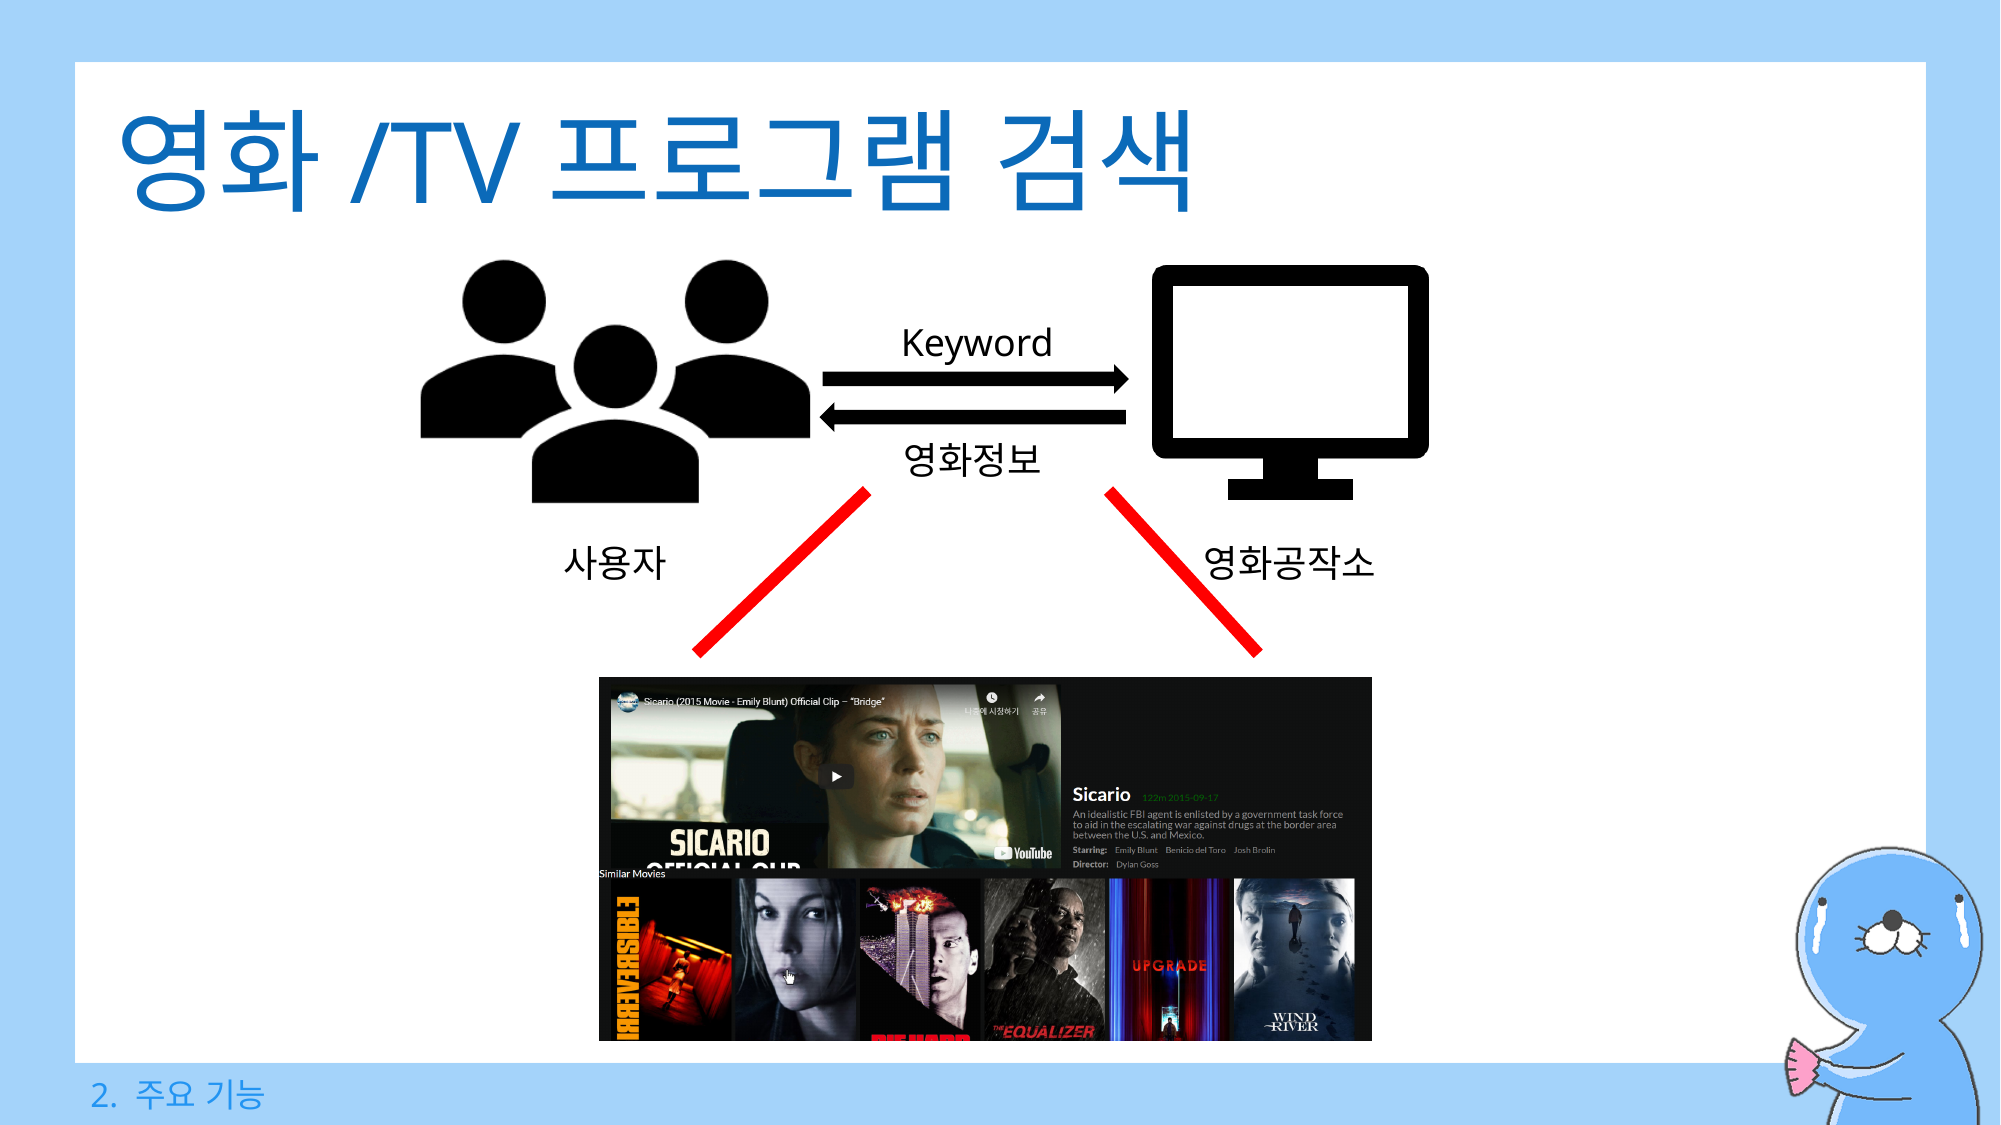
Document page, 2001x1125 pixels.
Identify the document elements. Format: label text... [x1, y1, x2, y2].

text_box 2. 주요 기능 [75, 1066, 450, 1122]
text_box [393, 159, 838, 604]
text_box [696, 490, 868, 654]
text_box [1108, 490, 1259, 654]
text_box 영화공작소 [1259, 548, 1401, 592]
text_box [838, 409, 1124, 425]
text_box 영화/TV프로그램 검색 [100, 84, 1850, 234]
text_box [838, 364, 1124, 394]
picture [0, 0, 2001, 1125]
text_box Keyword [867, 311, 1088, 372]
text_box 영화정보 [862, 429, 1084, 490]
